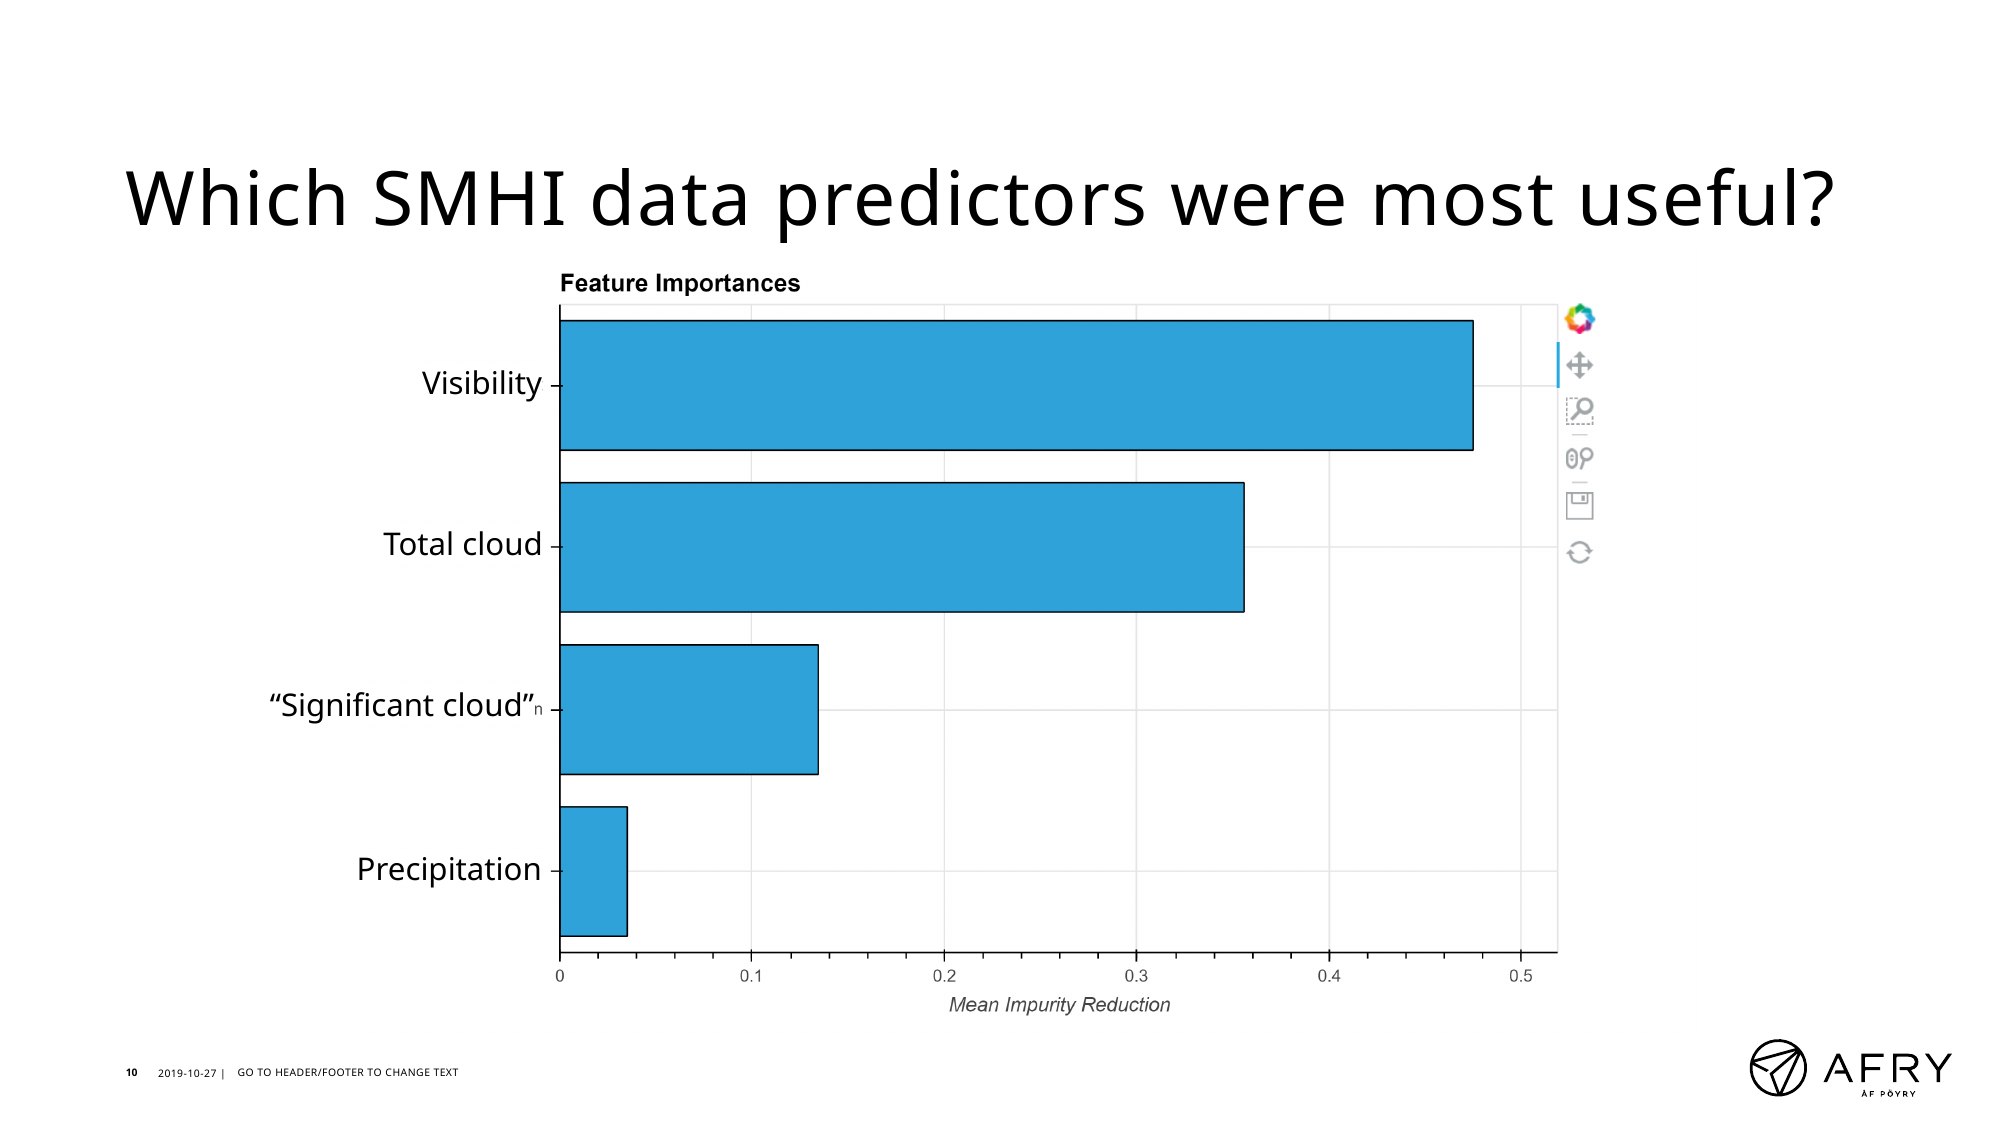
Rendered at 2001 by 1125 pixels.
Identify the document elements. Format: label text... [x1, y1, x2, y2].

title Which SMHI data predictors were most useful? [125, 157, 1981, 335]
picture [353, 245, 1697, 1035]
text_box “Significant cloud” [269, 685, 353, 724]
slide_number 10 [125, 1057, 158, 1089]
footer GO TO HEADER/FOOTER TO CHANGE TEXT [237, 1057, 959, 1089]
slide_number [158, 1057, 237, 1089]
